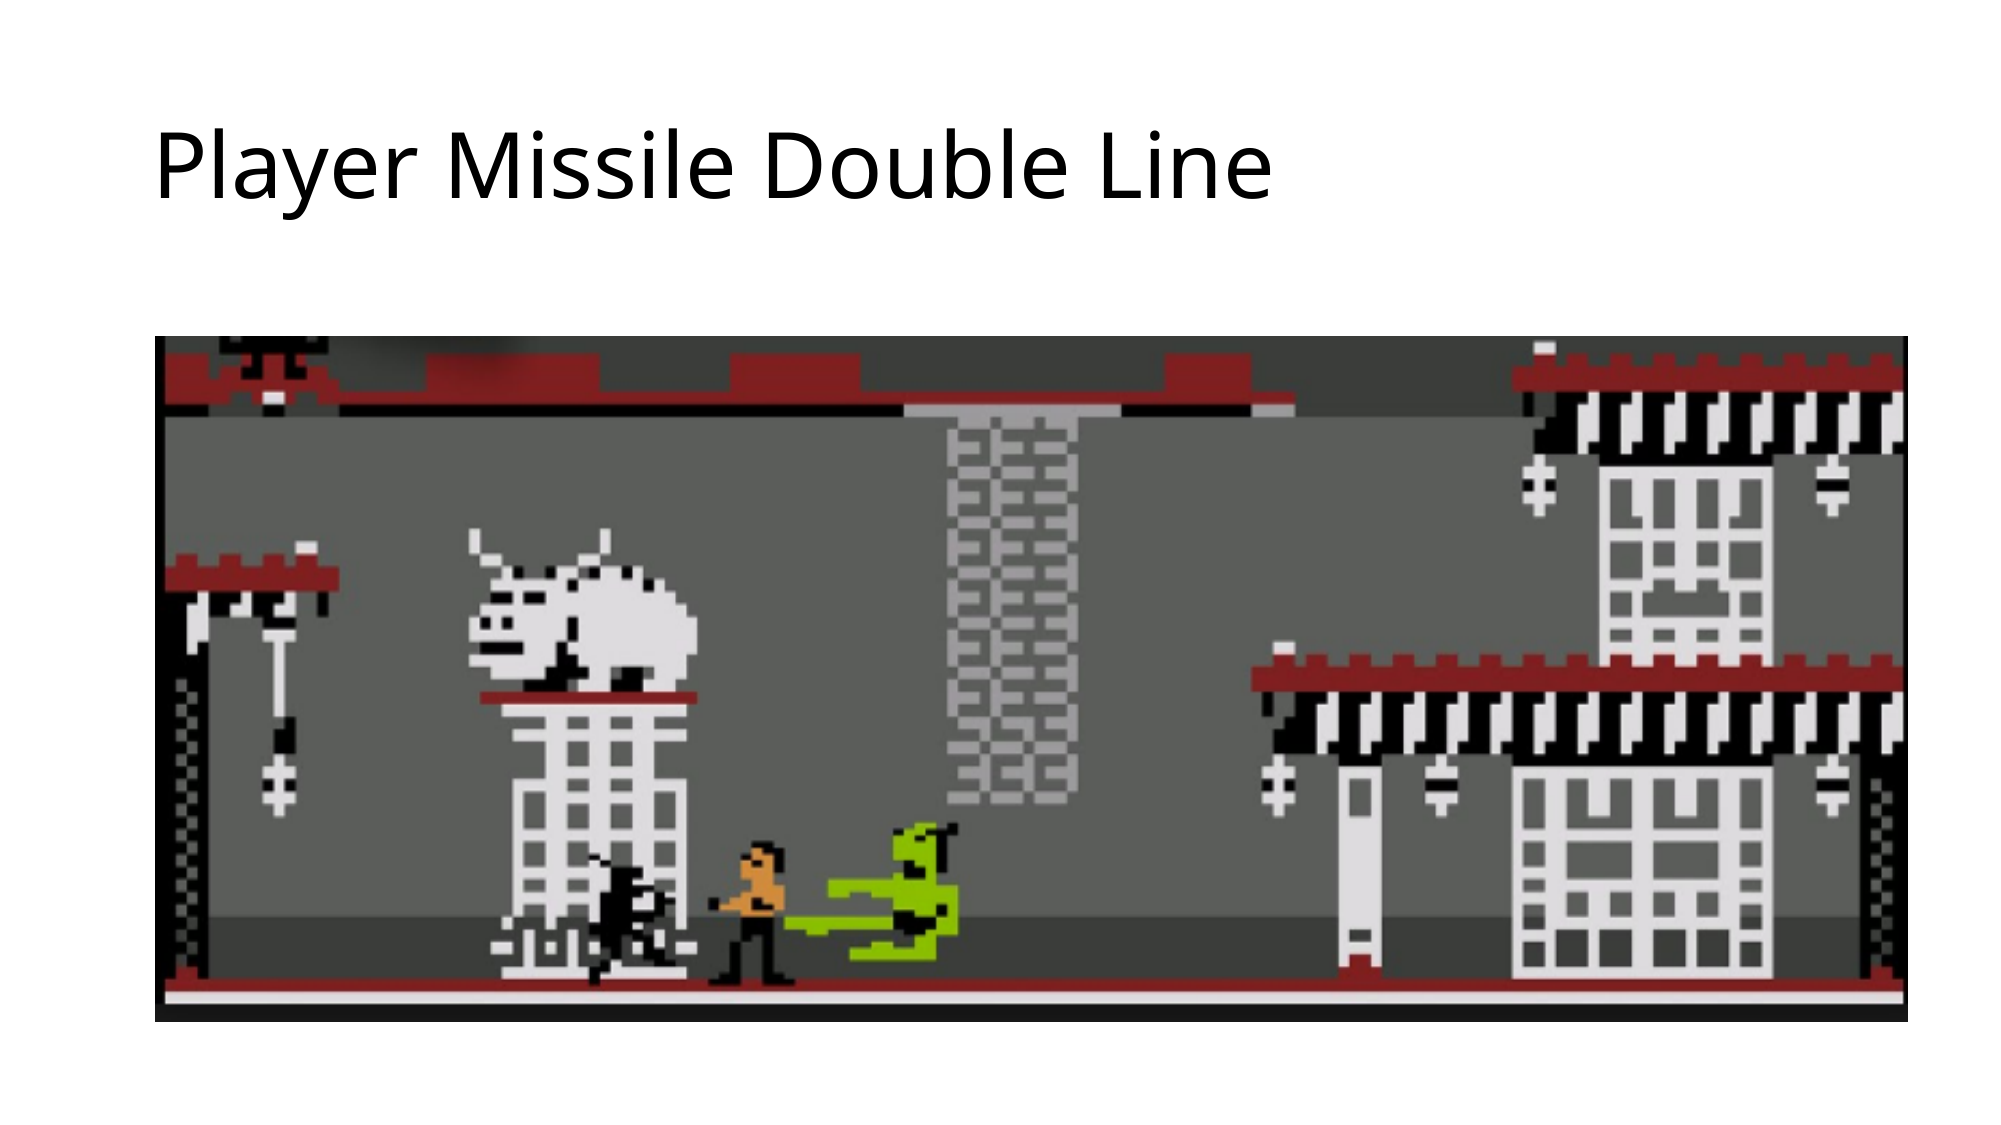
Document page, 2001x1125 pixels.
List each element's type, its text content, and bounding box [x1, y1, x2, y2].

title Player Missile Double Line [137, 59, 1863, 278]
picture [155, 336, 1908, 1022]
